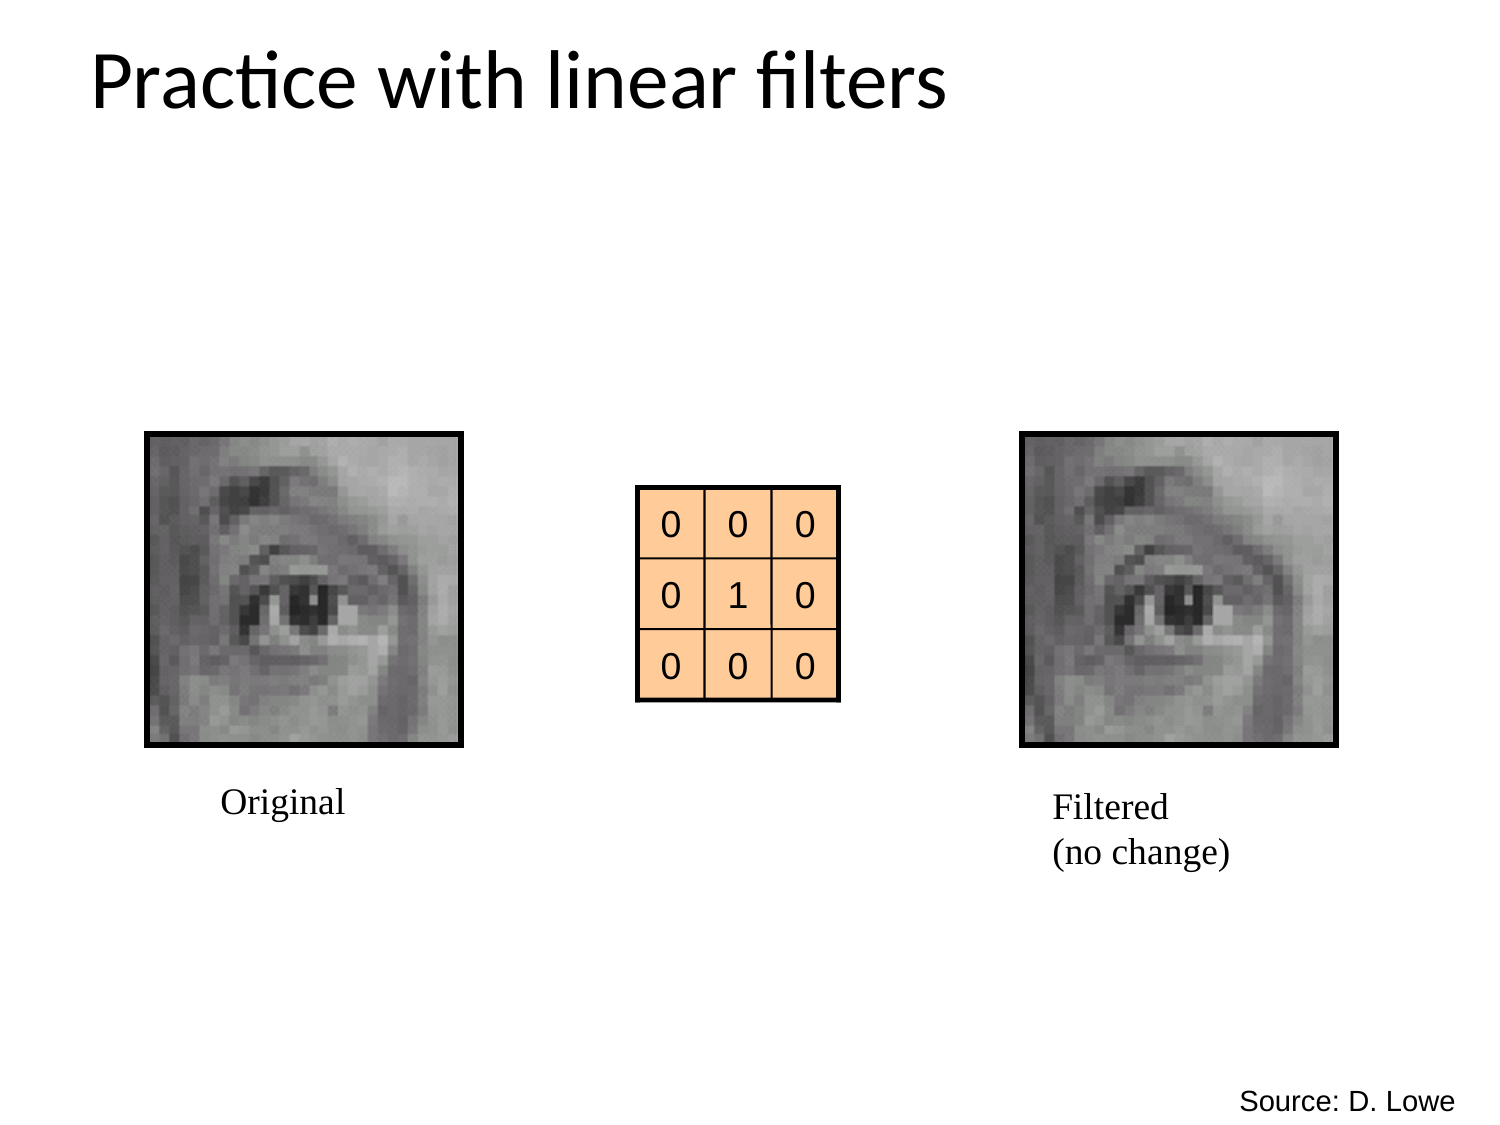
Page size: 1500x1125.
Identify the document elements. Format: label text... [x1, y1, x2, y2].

text_box Filtered (no change) [1037, 774, 1388, 880]
text_box Original [205, 769, 361, 829]
picture [1024, 437, 1333, 743]
text_box Source: D. Lowe [1224, 1074, 1471, 1125]
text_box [637, 487, 839, 701]
title Practice with linear filters [74, 0, 1426, 151]
picture [149, 437, 458, 743]
